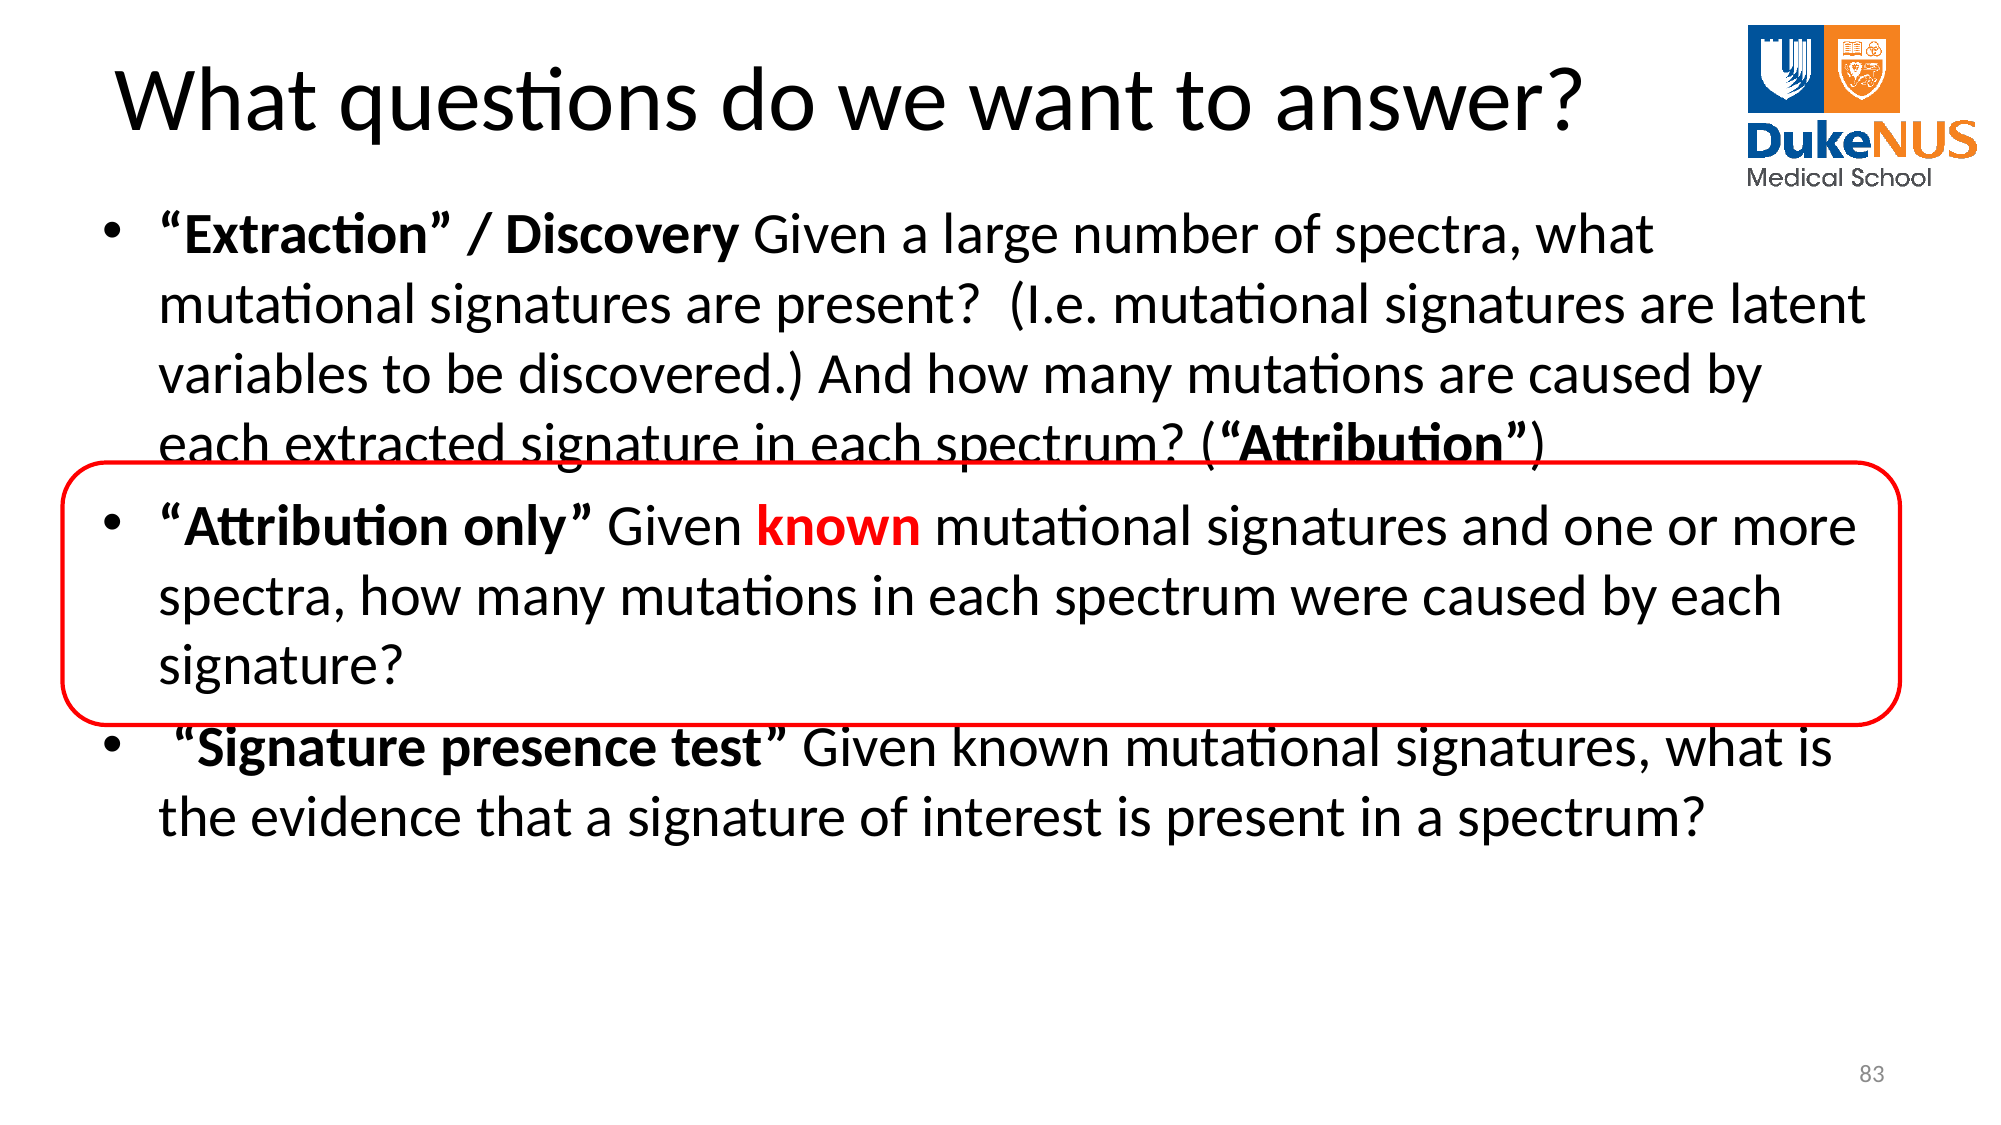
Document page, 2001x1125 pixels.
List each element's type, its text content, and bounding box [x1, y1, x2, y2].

title What questions do we want to answer? [99, 24, 1900, 163]
list “Extraction” / Discovery Given a large number of spectra, what mutational signatures are present? (I.e. mutational signatures are latent variables to be discovered.) And how many mutations are caused by each extracted signature in each spectrum? (“Attribution”) “Attribution only” Given known mutational signatures and one or more spectra, how many mutations in each spectrum were caused by each signature? “Signature presence test” Given known mutational signatures, what is the evidence that a signature of interest is present in a spectrum? [87, 716, 1888, 1000]
text_box [60, 460, 1903, 728]
picture [1737, 12, 1978, 189]
slide_number 83 [1433, 1042, 1900, 1103]
list “Extraction” / Discovery Given a large number of spectra, what mutational signatures are present? (I.e. mutational signatures are latent variables to be discovered.) And how many mutations are caused by each extracted signature in each spectrum? (“Attribution”) “Attribution only” Given known mutational signatures and one or more spectra, how many mutations in each spectrum were caused by each signature? “Signature presence test” Given known mutational signatures, what is the evidence that a signature of interest is present in a spectrum? [87, 187, 1888, 472]
